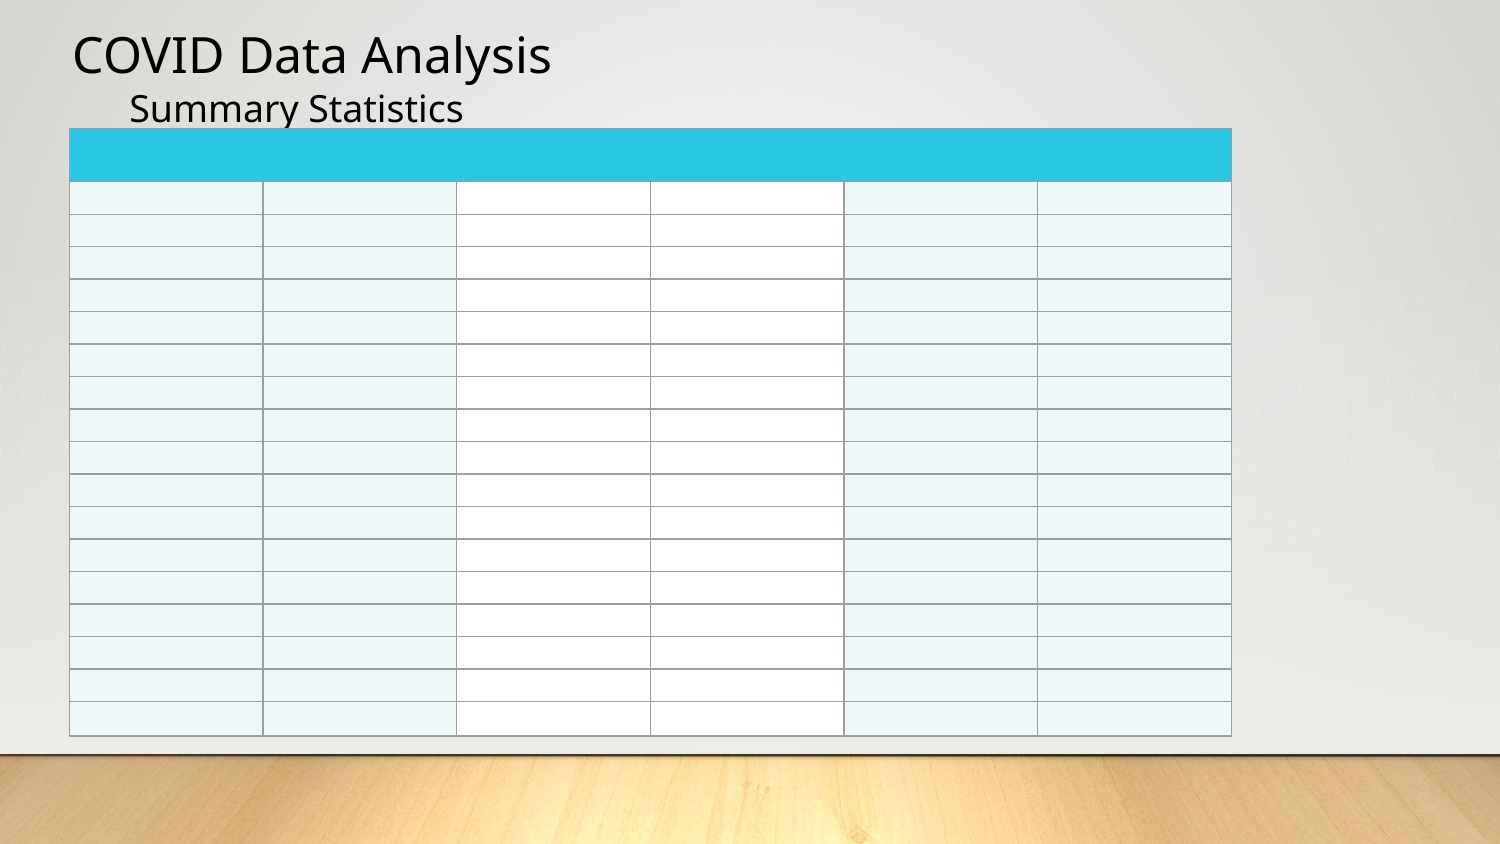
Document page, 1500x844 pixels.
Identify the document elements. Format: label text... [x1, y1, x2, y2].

table_cell [651, 442, 843, 473]
table_cell [70, 702, 262, 735]
table_cell [1038, 670, 1231, 701]
table_cell [264, 182, 456, 214]
table_cell [457, 702, 650, 735]
table_cell [264, 507, 456, 538]
table_cell [457, 475, 650, 506]
table_cell [1038, 182, 1231, 214]
table_cell [845, 215, 1037, 246]
table_cell [457, 507, 650, 538]
table_cell [264, 280, 456, 311]
table_cell [651, 540, 843, 571]
picture [0, 754, 1500, 844]
table_cell [264, 312, 456, 343]
table_cell [264, 670, 456, 701]
table_cell [457, 540, 650, 571]
table_cell [70, 247, 262, 278]
table_cell [457, 442, 650, 473]
table_cell [651, 507, 843, 538]
table_cell [1038, 215, 1231, 246]
table_cell [845, 702, 1037, 735]
table_cell [845, 345, 1037, 376]
table_cell [1038, 637, 1231, 668]
table_cell [651, 572, 843, 603]
table_cell [845, 605, 1037, 636]
table_cell [264, 637, 456, 668]
table_cell [264, 572, 456, 603]
table_cell [457, 670, 650, 701]
table_cell [70, 670, 262, 701]
table_cell [457, 280, 650, 311]
table_cell [651, 637, 843, 668]
table_cell [1038, 507, 1231, 538]
table_cell [845, 507, 1037, 538]
table_cell [651, 670, 843, 701]
table_cell [1038, 280, 1231, 311]
table_cell [845, 280, 1037, 311]
table_cell [70, 345, 262, 376]
table_cell [1038, 312, 1231, 343]
table_cell [457, 345, 650, 376]
table_cell [264, 247, 456, 278]
table_cell [845, 410, 1037, 441]
table_cell [264, 702, 456, 735]
table_cell [457, 182, 650, 214]
table_cell [651, 345, 843, 376]
table_cell [264, 605, 456, 636]
table_cell [845, 540, 1037, 571]
table_cell [651, 410, 843, 441]
table_cell [70, 215, 262, 246]
table_cell [1038, 702, 1231, 735]
table_cell [1038, 572, 1231, 603]
table_cell [651, 247, 843, 278]
title COVID Data Analysis [0, 0, 1500, 88]
table_cell [845, 637, 1037, 668]
table_cell [264, 442, 456, 473]
table_cell [70, 637, 262, 668]
table_cell [651, 377, 843, 408]
table_cell [651, 312, 843, 343]
table_cell [70, 377, 262, 408]
table_cell [70, 507, 262, 538]
table_cell [264, 377, 456, 408]
table_cell [845, 312, 1037, 343]
table_cell [651, 475, 843, 506]
table_cell [264, 345, 456, 376]
table_cell [845, 572, 1037, 603]
table_cell [1038, 540, 1231, 571]
table_cell [264, 410, 456, 441]
table_cell [457, 215, 650, 246]
table_cell [70, 442, 262, 473]
table_cell [1038, 377, 1231, 408]
table_cell [845, 475, 1037, 506]
table_cell [457, 410, 650, 441]
table_cell [70, 605, 262, 636]
table_cell [457, 605, 650, 636]
table_cell [651, 605, 843, 636]
table_cell [264, 475, 456, 506]
table_cell [845, 247, 1037, 278]
table_cell [457, 572, 650, 603]
table_cell [1038, 475, 1231, 506]
table_cell [651, 280, 843, 311]
table_cell [70, 540, 262, 571]
subtitle Summary Statistics [84, 68, 1413, 129]
table_header [70, 129, 1231, 181]
table_cell [457, 637, 650, 668]
table_cell [845, 377, 1037, 408]
table_cell [457, 312, 650, 343]
table_cell [845, 182, 1037, 214]
table_cell [70, 312, 262, 343]
table_cell [70, 280, 262, 311]
table_cell [651, 215, 843, 246]
table_cell [1038, 410, 1231, 441]
table_cell [651, 182, 843, 214]
table_cell [70, 572, 262, 603]
table_cell [70, 182, 262, 214]
table_cell [457, 377, 650, 408]
table_cell [1038, 605, 1231, 636]
table_cell [1038, 247, 1231, 278]
table_cell [70, 410, 262, 441]
table_cell [264, 215, 456, 246]
table_cell [845, 670, 1037, 701]
table_cell [70, 475, 262, 506]
table_cell [845, 442, 1037, 473]
table_cell [1038, 442, 1231, 473]
table_cell [457, 247, 650, 278]
table_cell [1038, 345, 1231, 376]
table_cell [264, 540, 456, 571]
table_cell [651, 702, 843, 735]
